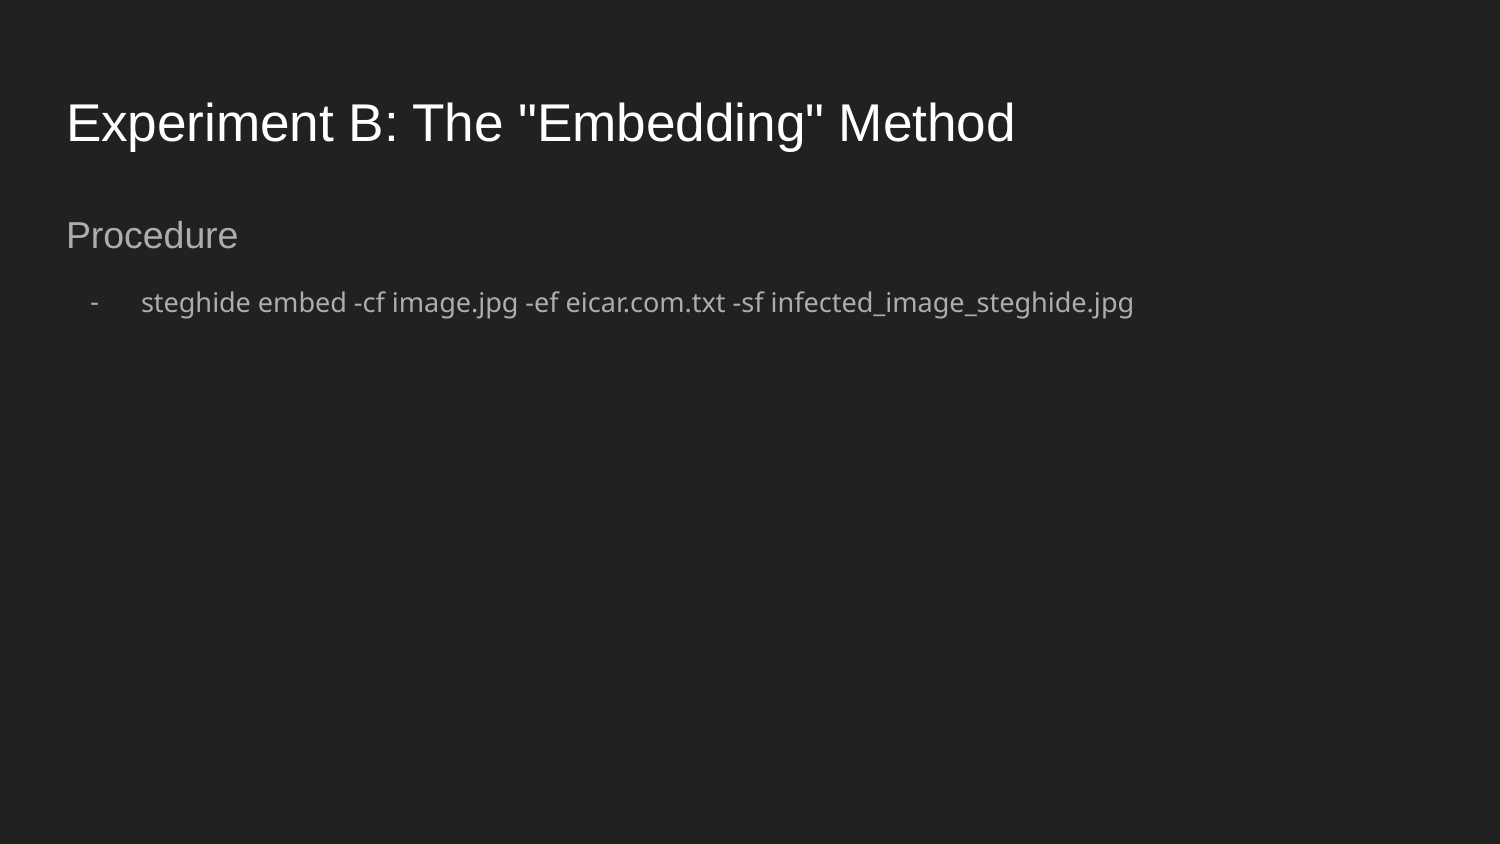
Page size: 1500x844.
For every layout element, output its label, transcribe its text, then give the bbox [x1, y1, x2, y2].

title Experiment B: The "Embedding" Method [51, 72, 1449, 167]
list Procedure steghide embed -cf image.jpg -ef eicar.com.txt -sf infected_image_steghide.jpg [51, 189, 1449, 750]
